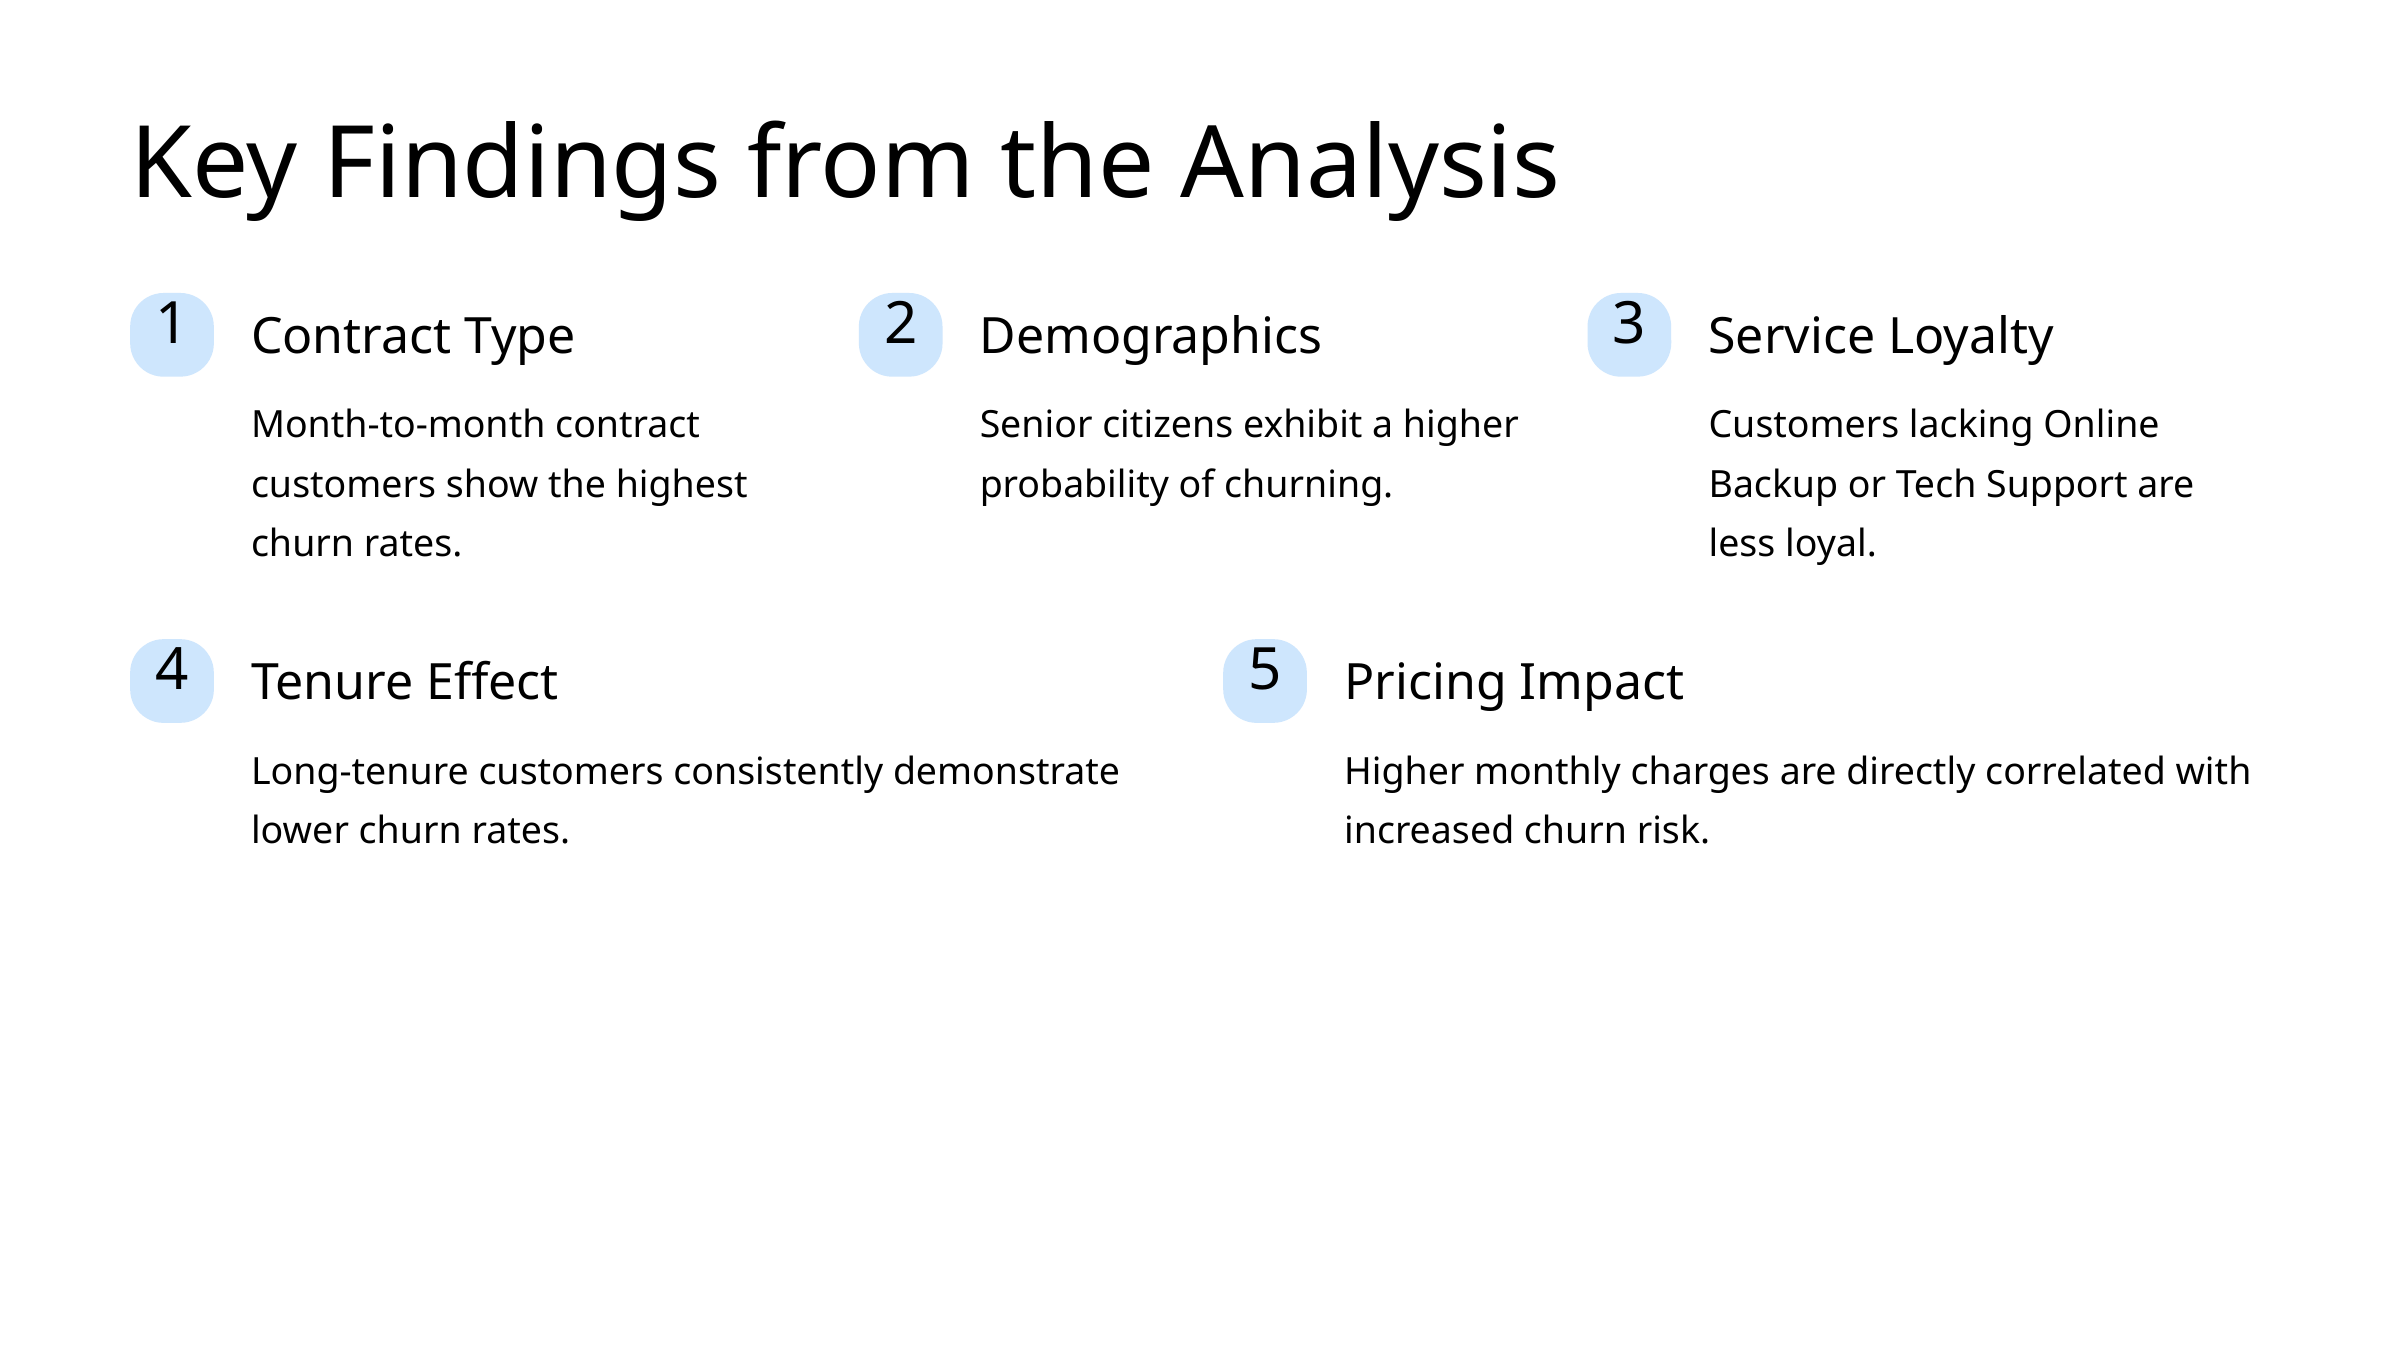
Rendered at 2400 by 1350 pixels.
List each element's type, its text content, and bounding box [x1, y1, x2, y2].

text_box Customers lacking Online Backup or Tech Support are less loyal. [1708, 386, 2270, 565]
text_box Contract Type [251, 305, 717, 364]
text_box [130, 292, 214, 377]
text_box Long-tenure customers consistently demonstrate lower churn rates. [251, 732, 1177, 852]
text_box Month-to-month contract customers show the highest churn rates. [251, 386, 813, 565]
text_box Pricing Impact [1344, 651, 1810, 711]
text_box [130, 639, 214, 723]
text_box 4 [144, 646, 200, 716]
text_box Higher monthly charges are directly correlated with increased churn risk. [1344, 732, 2270, 852]
text_box 2 [872, 300, 929, 370]
text_box [1587, 292, 1672, 377]
text_box Tenure Effect [251, 651, 717, 711]
text_box Key Findings from the Analysis [130, 102, 1469, 219]
text_box Demographics [979, 305, 1445, 364]
text_box 1 [144, 300, 200, 370]
text_box [1223, 639, 1307, 723]
text_box 3 [1601, 300, 1658, 370]
text_box 5 [1237, 646, 1293, 716]
text_box Service Loyalty [1708, 305, 2174, 364]
text_box Senior citizens exhibit a higher probability of churning. [979, 386, 1541, 506]
text_box [858, 292, 943, 377]
